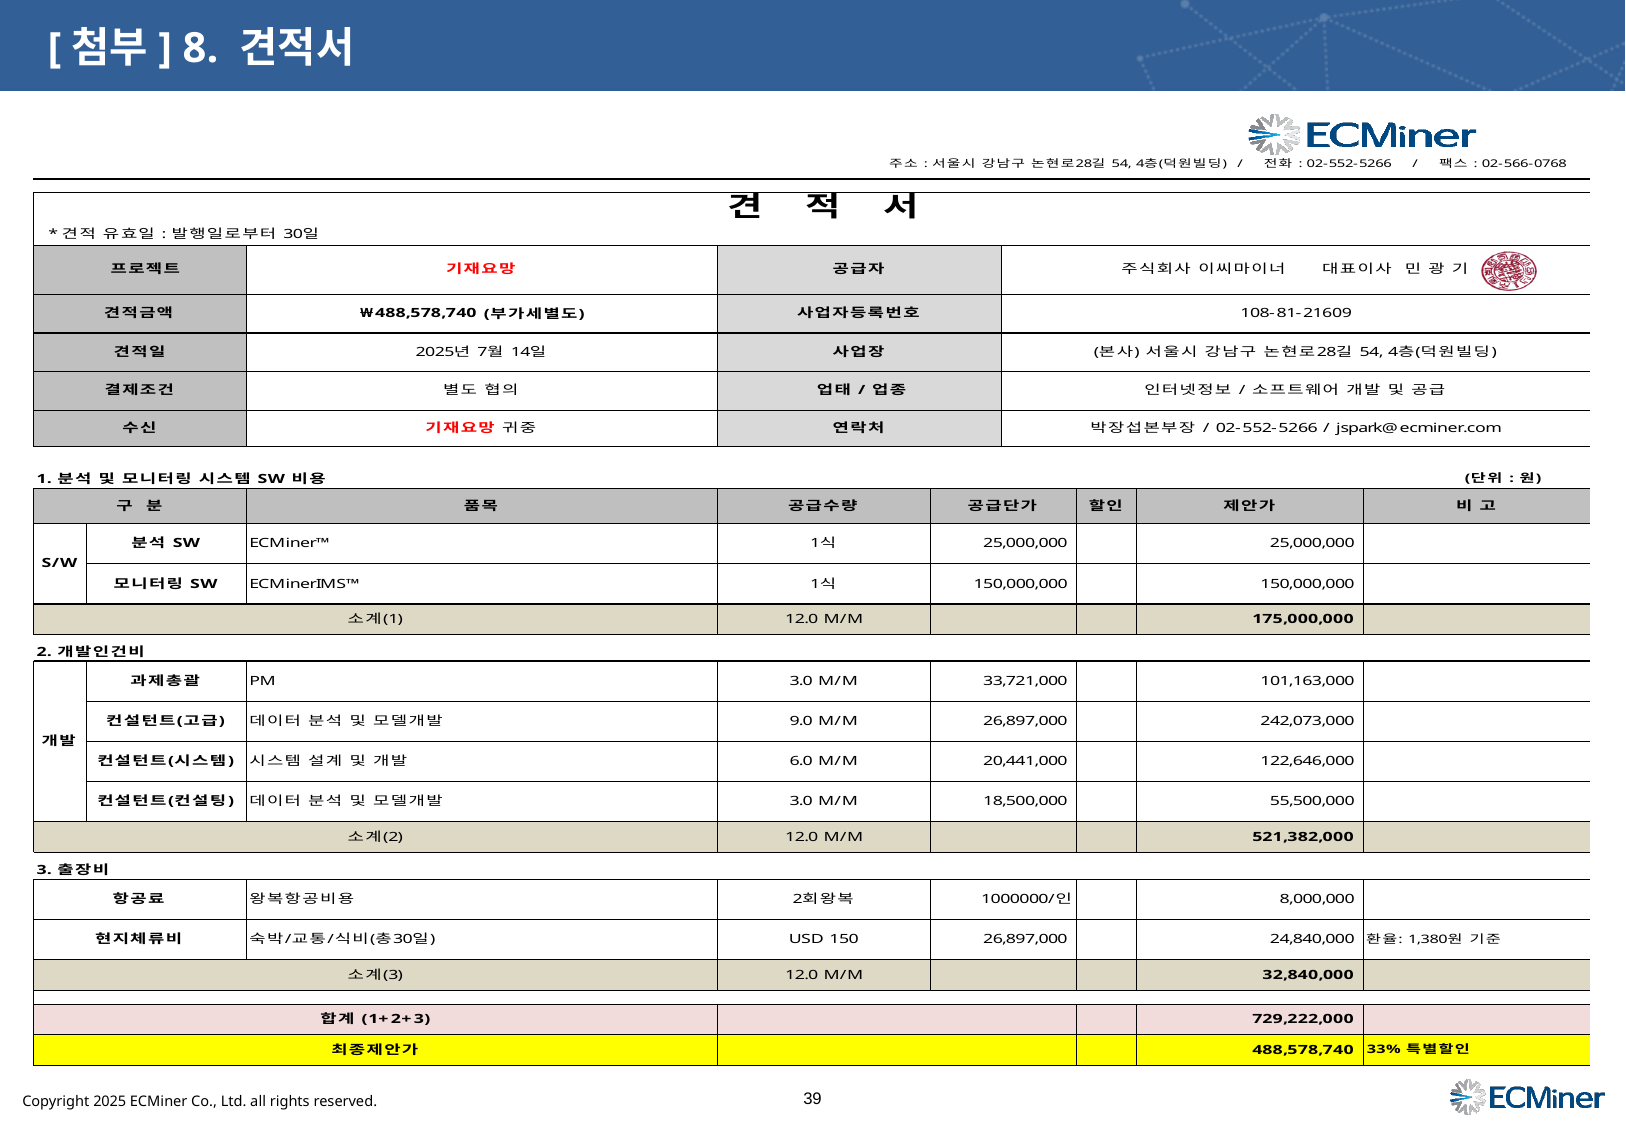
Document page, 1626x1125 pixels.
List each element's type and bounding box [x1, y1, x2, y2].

title [32, 12, 1435, 79]
picture [1450, 1079, 1605, 1115]
picture [32, 104, 1591, 1066]
picture [0, 0, 1625, 91]
